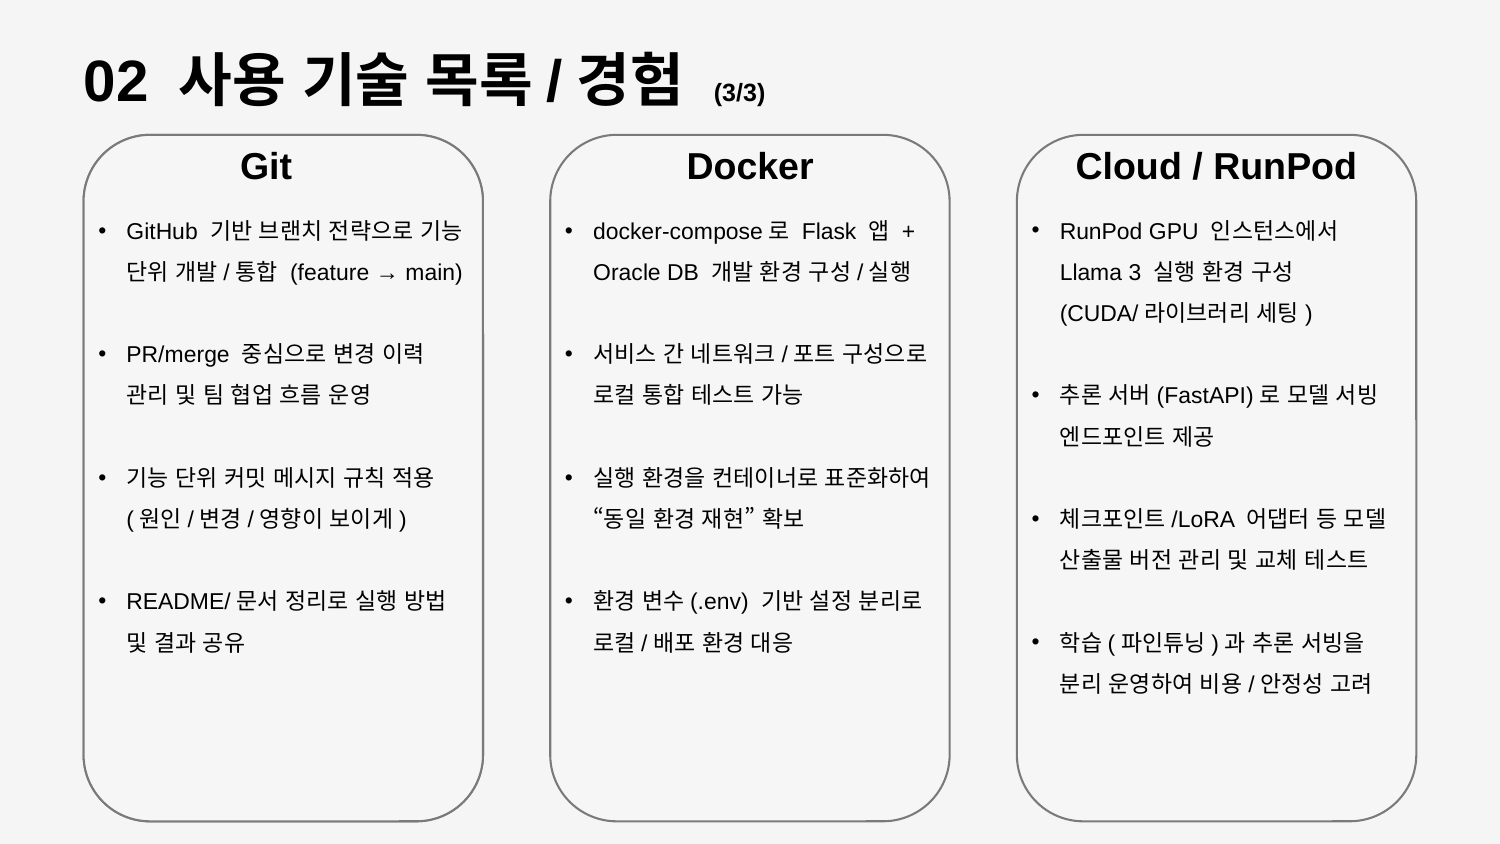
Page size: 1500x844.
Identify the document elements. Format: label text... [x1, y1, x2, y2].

text_box Docker [550, 134, 950, 195]
text_box [1015, 195, 1418, 823]
text_box [82, 155, 485, 823]
text_box GitHub 기반 브랜치 전략으로 기능 단위 개발/통합 (feature → main) PR/merge 중심으로 변경 이력 관리 및 팀 협업 흐름 운영 기능 단위 커밋 메시지 규칙 적용 (원인/변경/영향이 보이게) README/문서 정리로 실행 방법 및 결과 공유 [83, 195, 483, 663]
text_box docker-compose로 Flask 앱 + Oracle DB 개발 환경 구성/실행 서비스 간 네트워크/포트 구성으로 로컬 통합 테스트 가능 실행 환경을 컨테이너로 표준화하여 “동일 환경 재현” 확보 환경 변수(.env) 기반 설정 분리로 로컬/배포 환경 대응 [550, 195, 950, 663]
text_box Git [66, 134, 466, 195]
text_box RunPod GPU 인스턴스에서 Llama 3 실행 환경 구성 (CUDA/라이브러리 세팅) 추론 서버(FastAPI)로 모델 서빙 엔드포인트 제공 체크포인트/LoRA 어댑터 등 모델 산출물 버전 관리 및 교체 테스트 학습(파인튜닝)과 추론 서빙을 분리 운영하여 비용/안정성 고려 [1016, 195, 1417, 704]
text_box [549, 191, 951, 823]
text_box Cloud / RunPod [1016, 134, 1417, 195]
text_box 02 사용 기술 목록/경험 (3/3) [83, 56, 449, 122]
